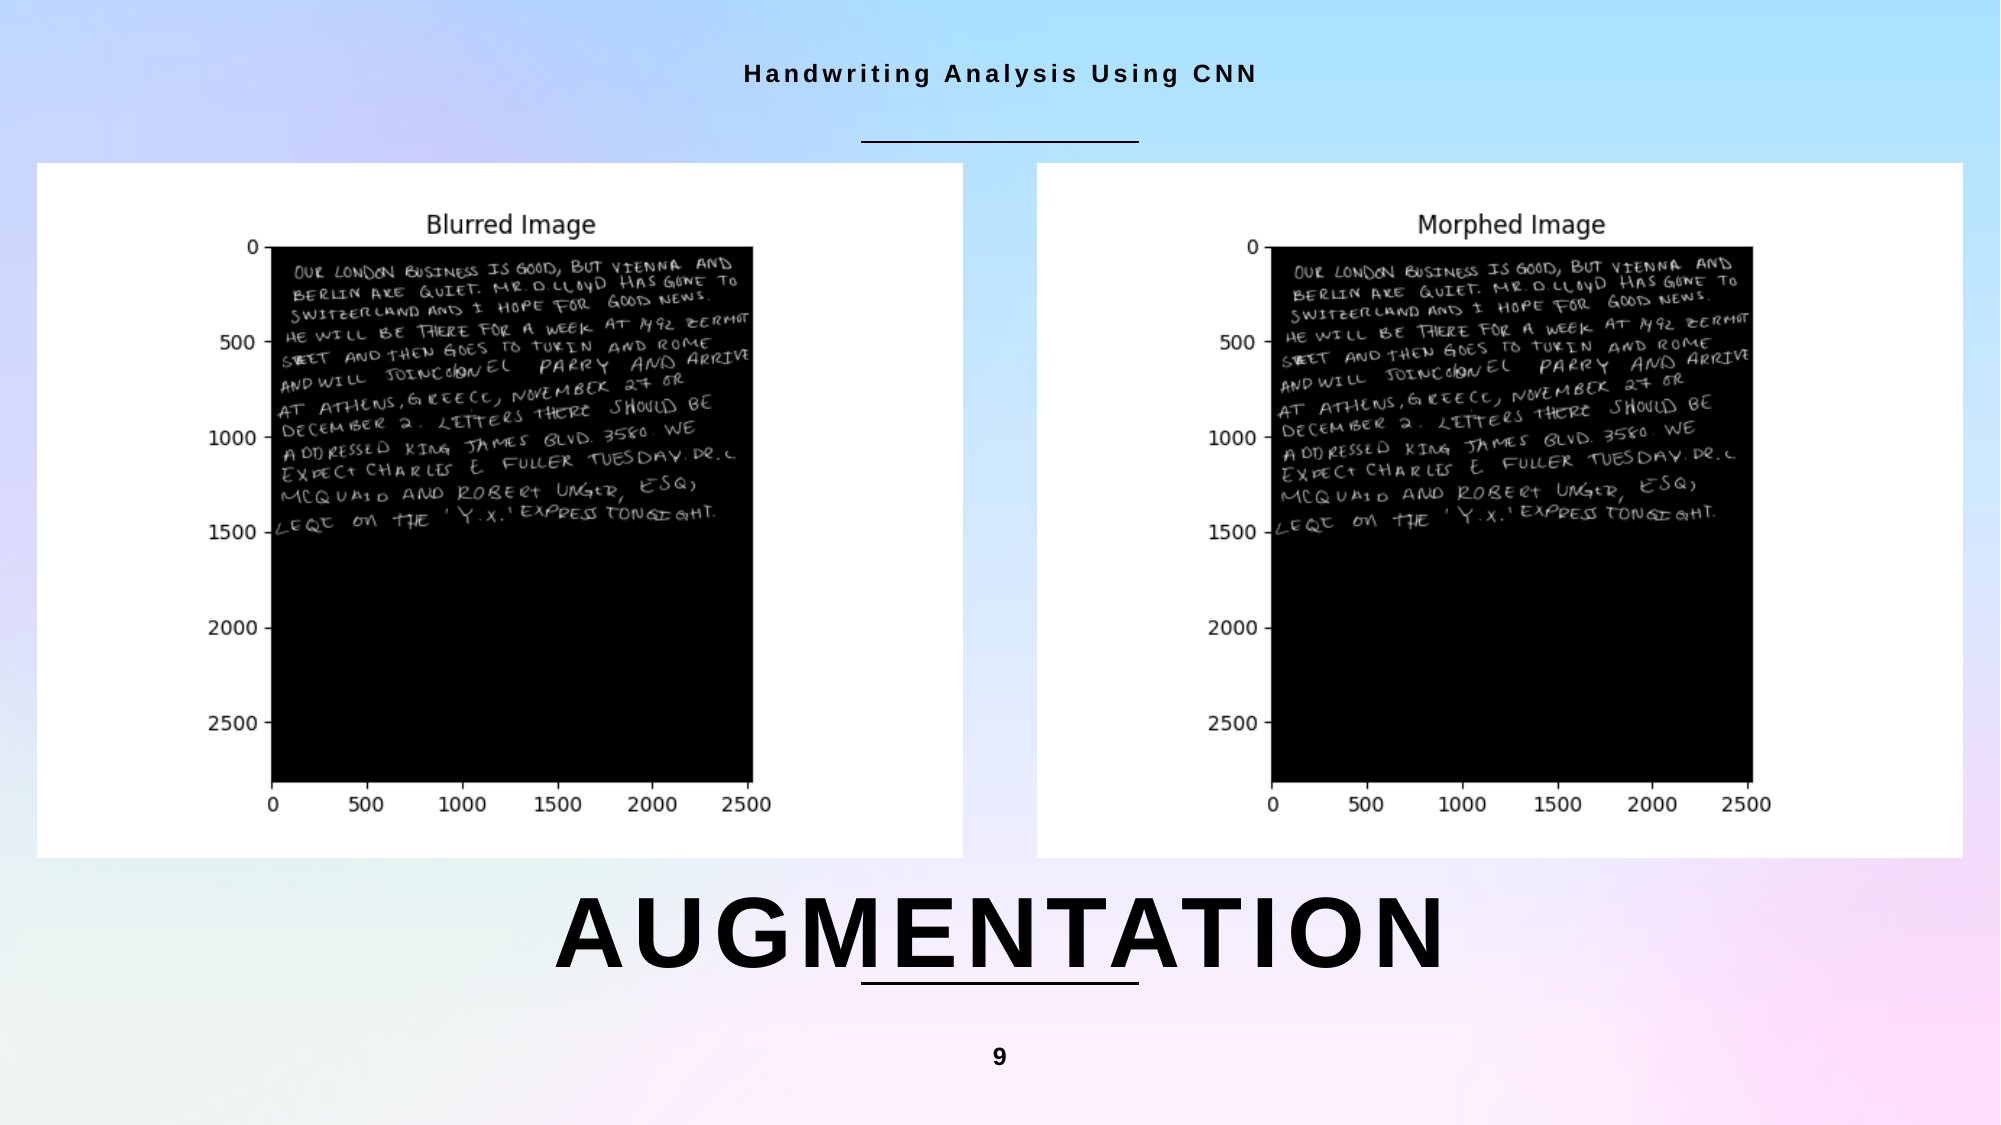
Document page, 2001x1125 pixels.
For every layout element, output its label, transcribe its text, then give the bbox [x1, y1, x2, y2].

slide_number 9 [662, 1050, 1338, 1125]
title AUGMENTATION [99, 791, 1900, 1050]
picture [0, 0, 2000, 1125]
footer Handwriting Analysis Using CNN [662, 1, 1338, 143]
